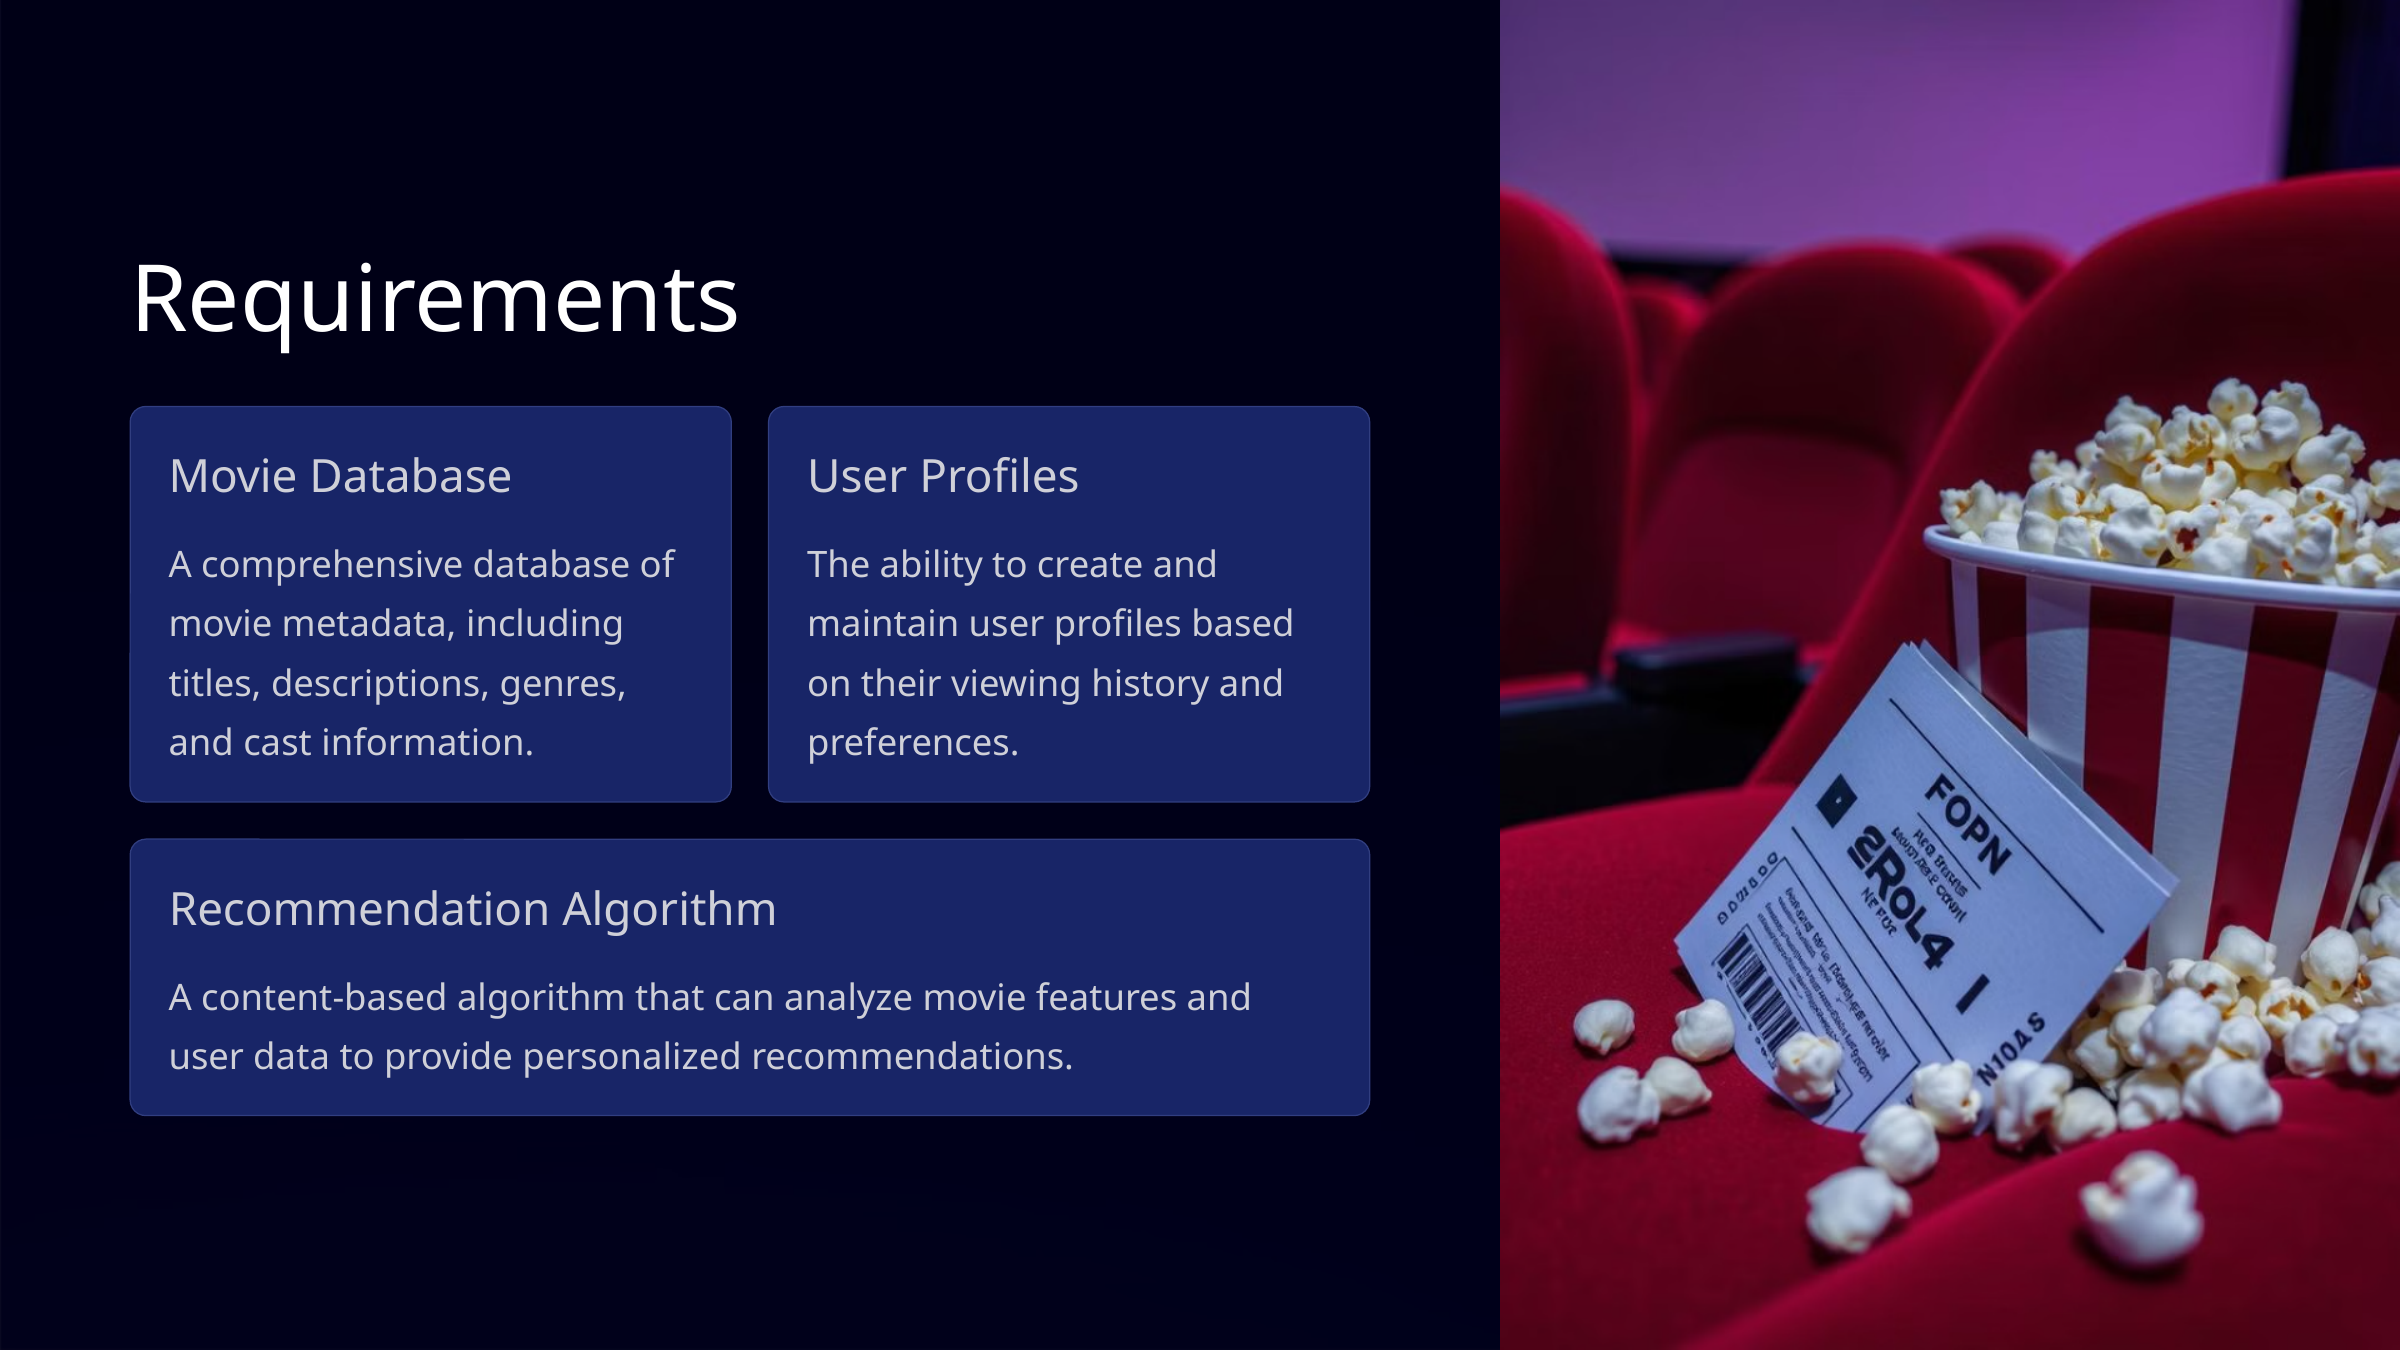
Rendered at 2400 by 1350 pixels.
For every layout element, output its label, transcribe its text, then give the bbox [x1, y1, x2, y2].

text_box Recommendation Algorithm [168, 877, 754, 936]
text_box A content-based algorithm that can analyze movie features and user data to provide personalized recommendations. [168, 957, 1332, 1077]
text_box Requirements [130, 234, 1061, 351]
picture [1499, 0, 2400, 1350]
text_box Movie Database [168, 444, 634, 503]
text_box [768, 406, 1370, 802]
text_box [130, 839, 1370, 1116]
text_box A comprehensive database of movie metadata, including titles, descriptions, genres, and cast information. [168, 525, 693, 764]
text_box The ability to create and maintain user profiles based on their viewing history and preferences. [806, 525, 1332, 764]
text_box [130, 406, 732, 802]
text_box User Profiles [806, 444, 1273, 503]
